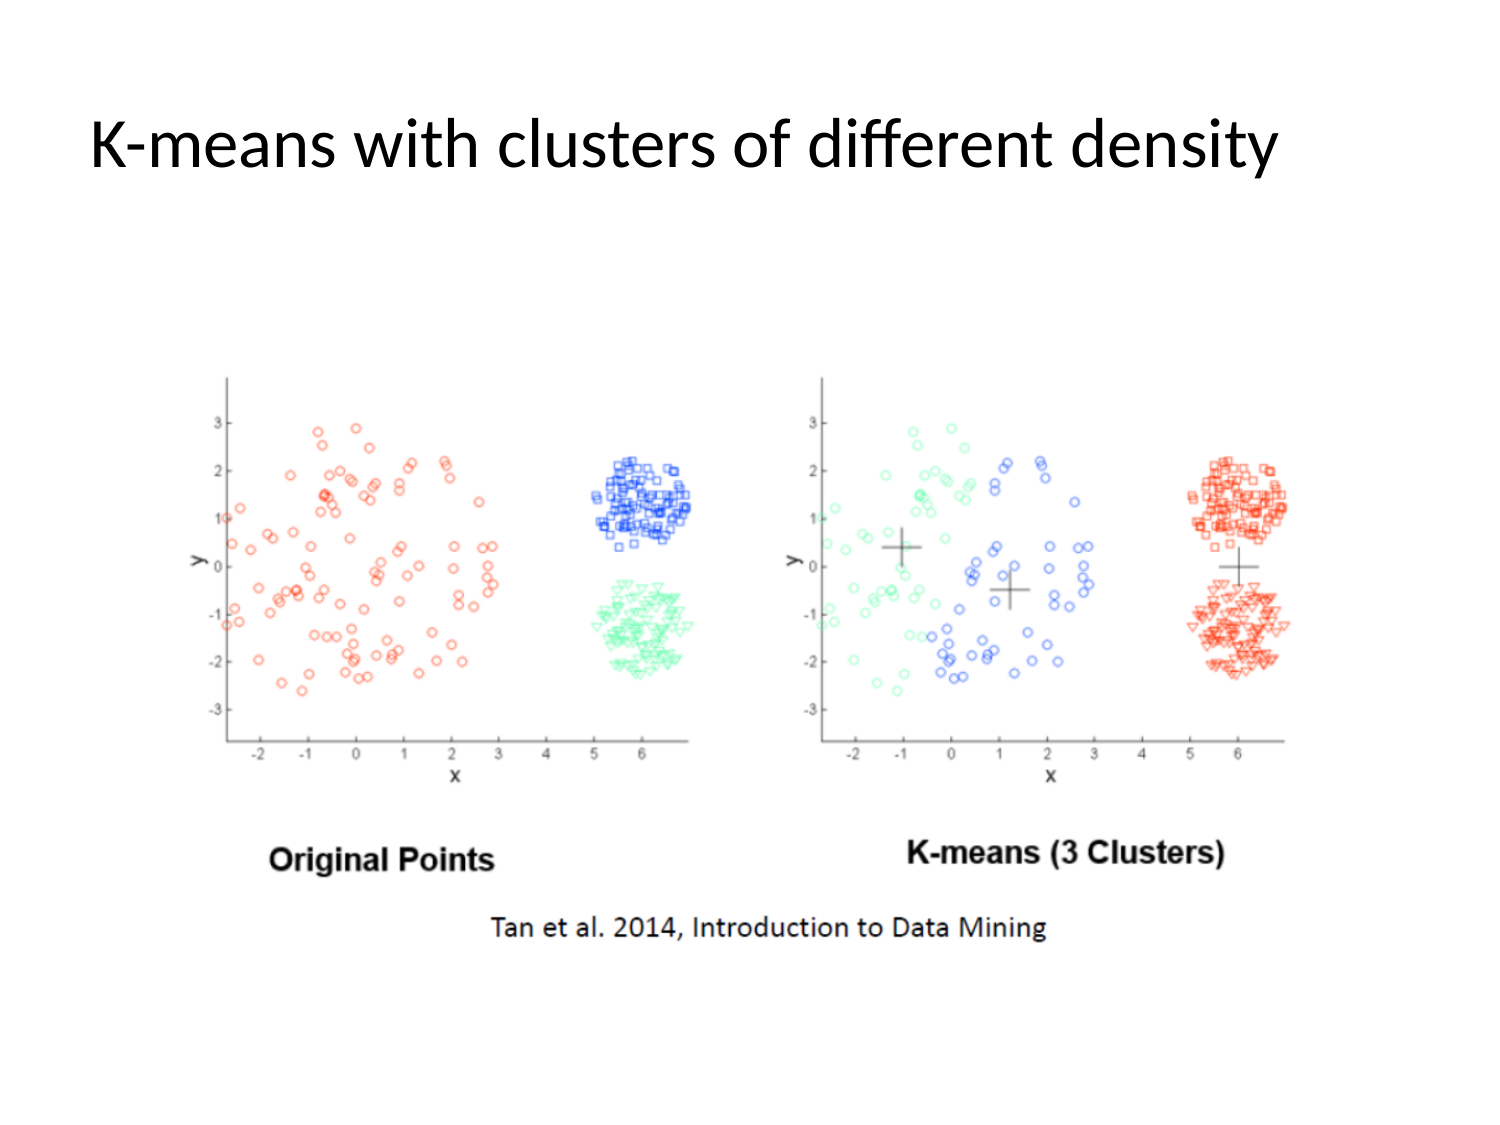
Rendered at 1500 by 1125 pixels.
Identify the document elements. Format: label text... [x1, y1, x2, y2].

picture [174, 337, 1335, 957]
title K-means with clusters of different density [75, 45, 1425, 233]
